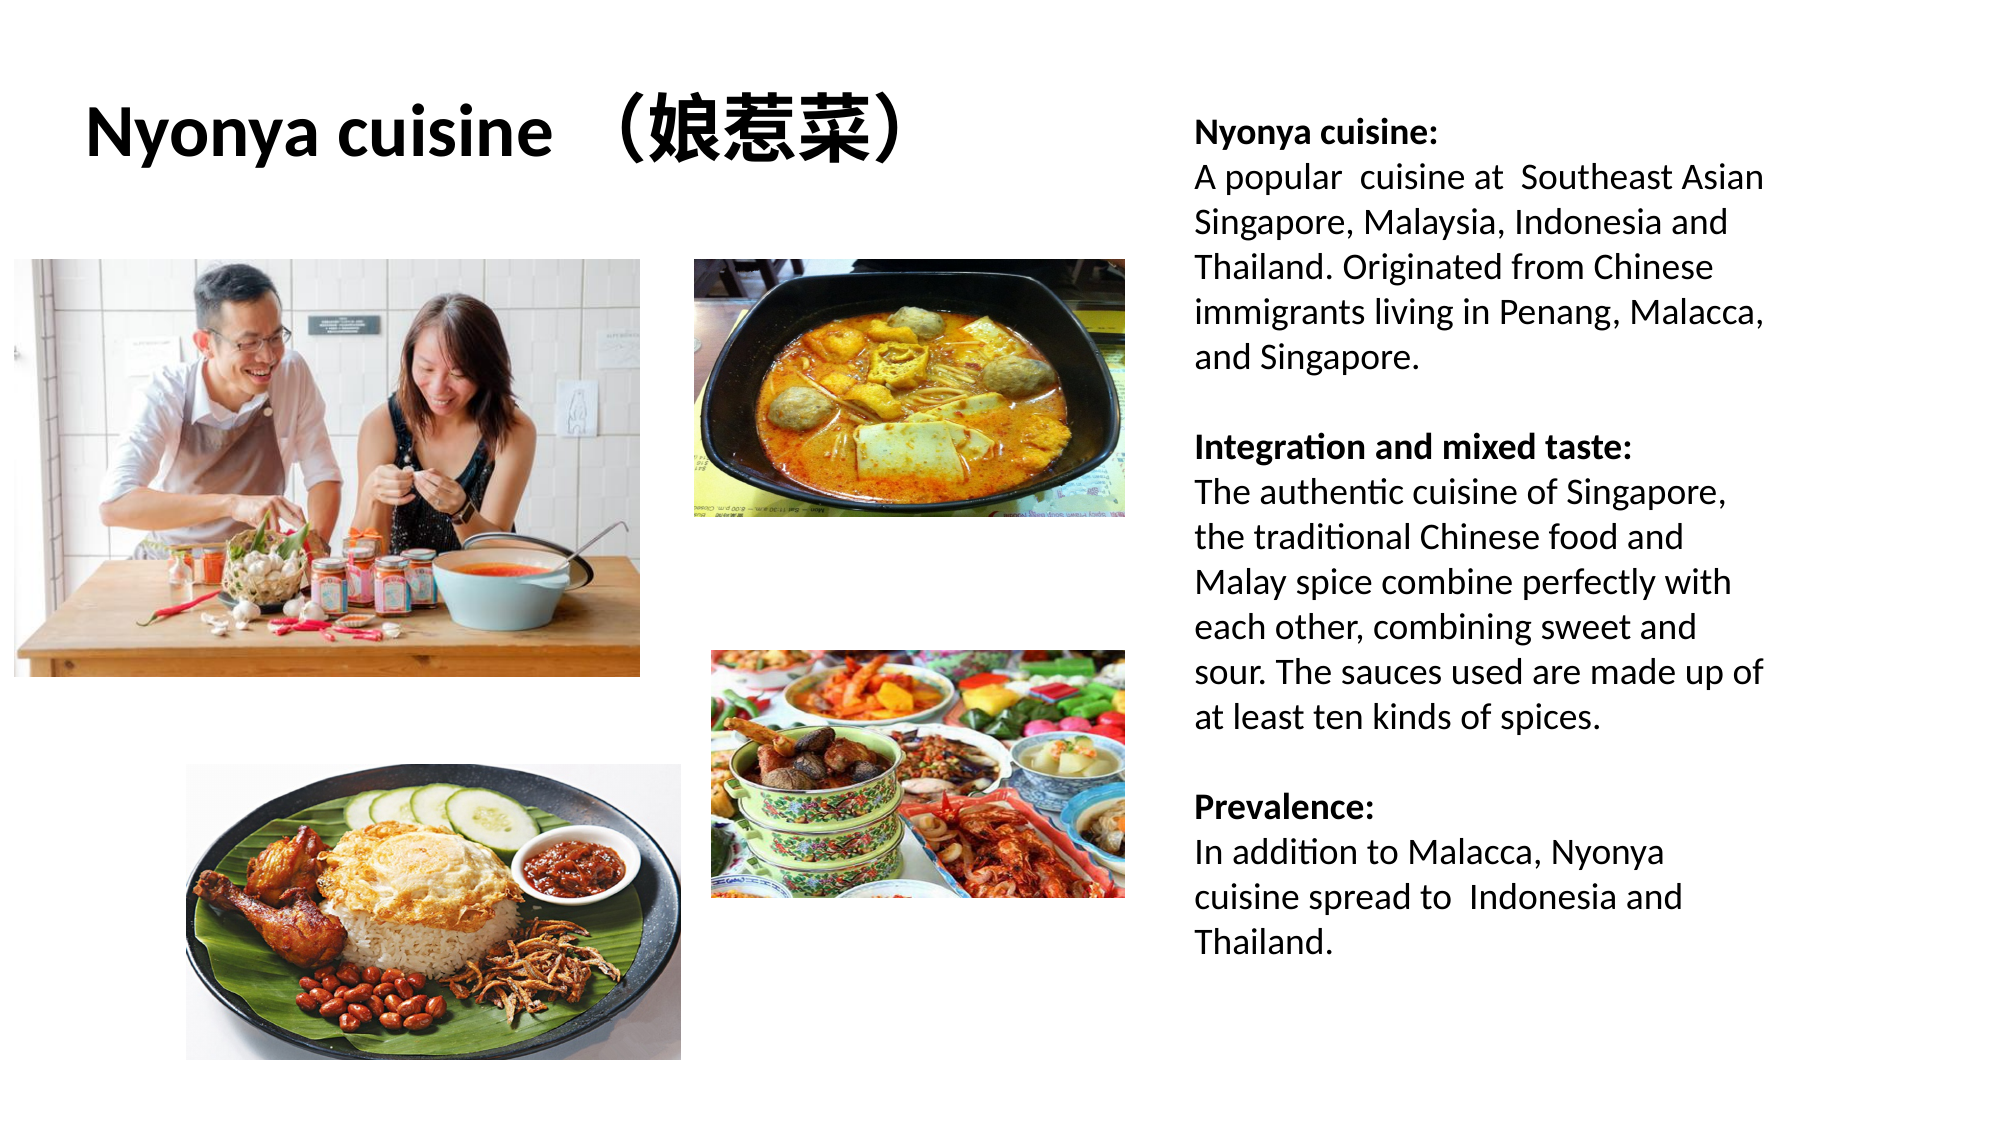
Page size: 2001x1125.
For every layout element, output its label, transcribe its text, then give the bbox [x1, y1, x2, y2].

text_box Nyonya cuisine（娘惹菜） [70, 73, 979, 179]
picture [186, 764, 681, 1060]
text_box Nyonya cuisine: A popular cuisine at Southeast Asian Singapore, Malaysia, Indonesia and Thailand. Originated from Chinese immigrants living in Penang, Malacca, and Singapore. Integration and mixed taste: The authentic cuisine of Singapore, the traditional Chinese food and Malay spice combine perfectly with each other, combining sweet and sour. The sauces used are made up of at least ten kinds of spices. Prevalence: In addition to Malacca, Nyonya cuisine spread to Indonesia and Thailand. [1179, 100, 1793, 970]
picture [14, 259, 640, 677]
picture [694, 259, 1125, 517]
picture [711, 650, 1125, 898]
